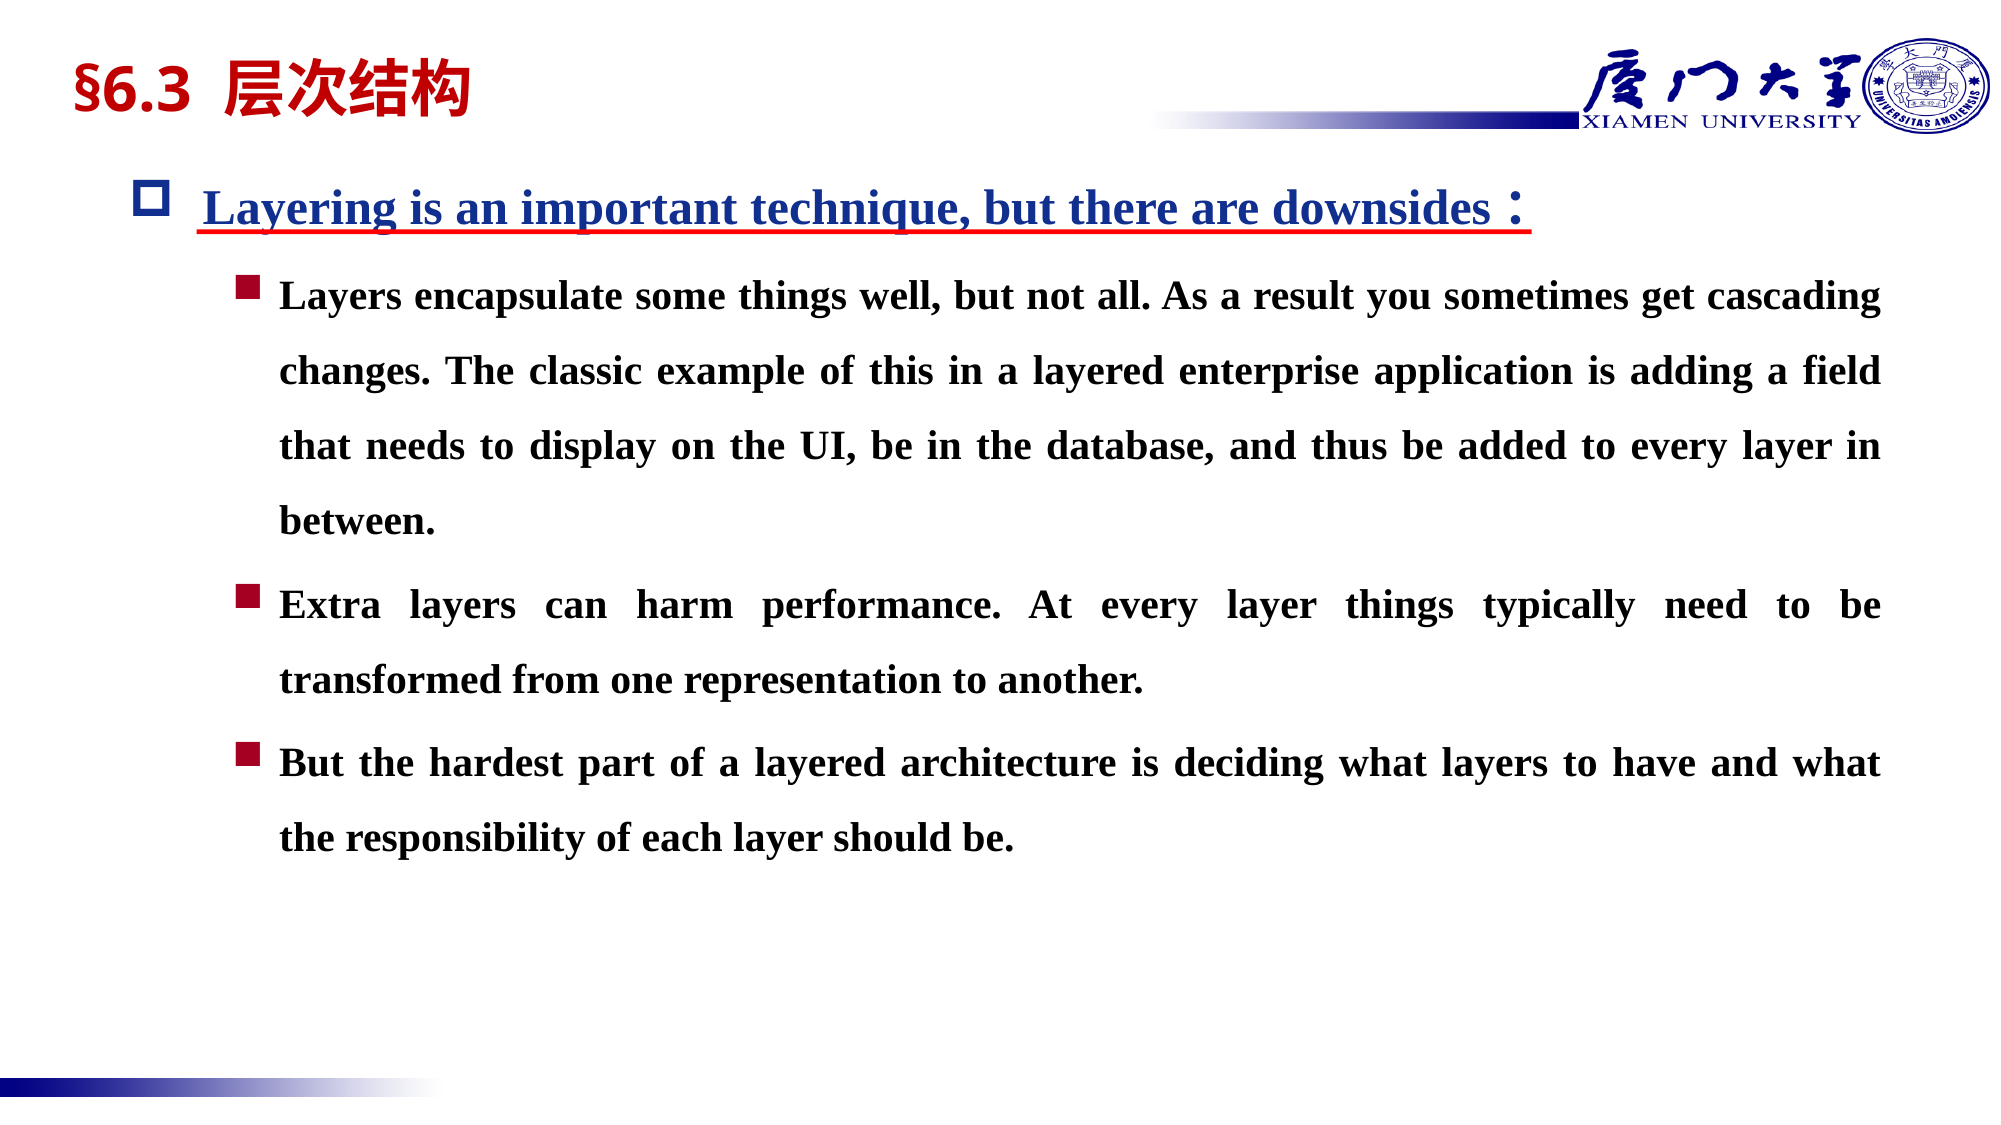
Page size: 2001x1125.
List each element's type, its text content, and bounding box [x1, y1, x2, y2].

list Layering is an important technique, but there are downsides： Layers encapsulate some things well, but not all. As a result you sometimes get cascading changes. The classic example of this in a layered enterprise application is adding a field that needs to display on the UI, be in the database, and thus be added to every layer in between. Extra layers can harm performance. At every layer things typically need to be transformed from one representation to another. But the hardest part of a layered architecture is deciding what layers to have and what the responsibility of each layer should be. [114, 137, 1898, 1094]
picture [1862, 38, 1990, 42]
picture [0, 1078, 676, 1097]
title §6.3 层次结构 [1, 42, 2000, 156]
